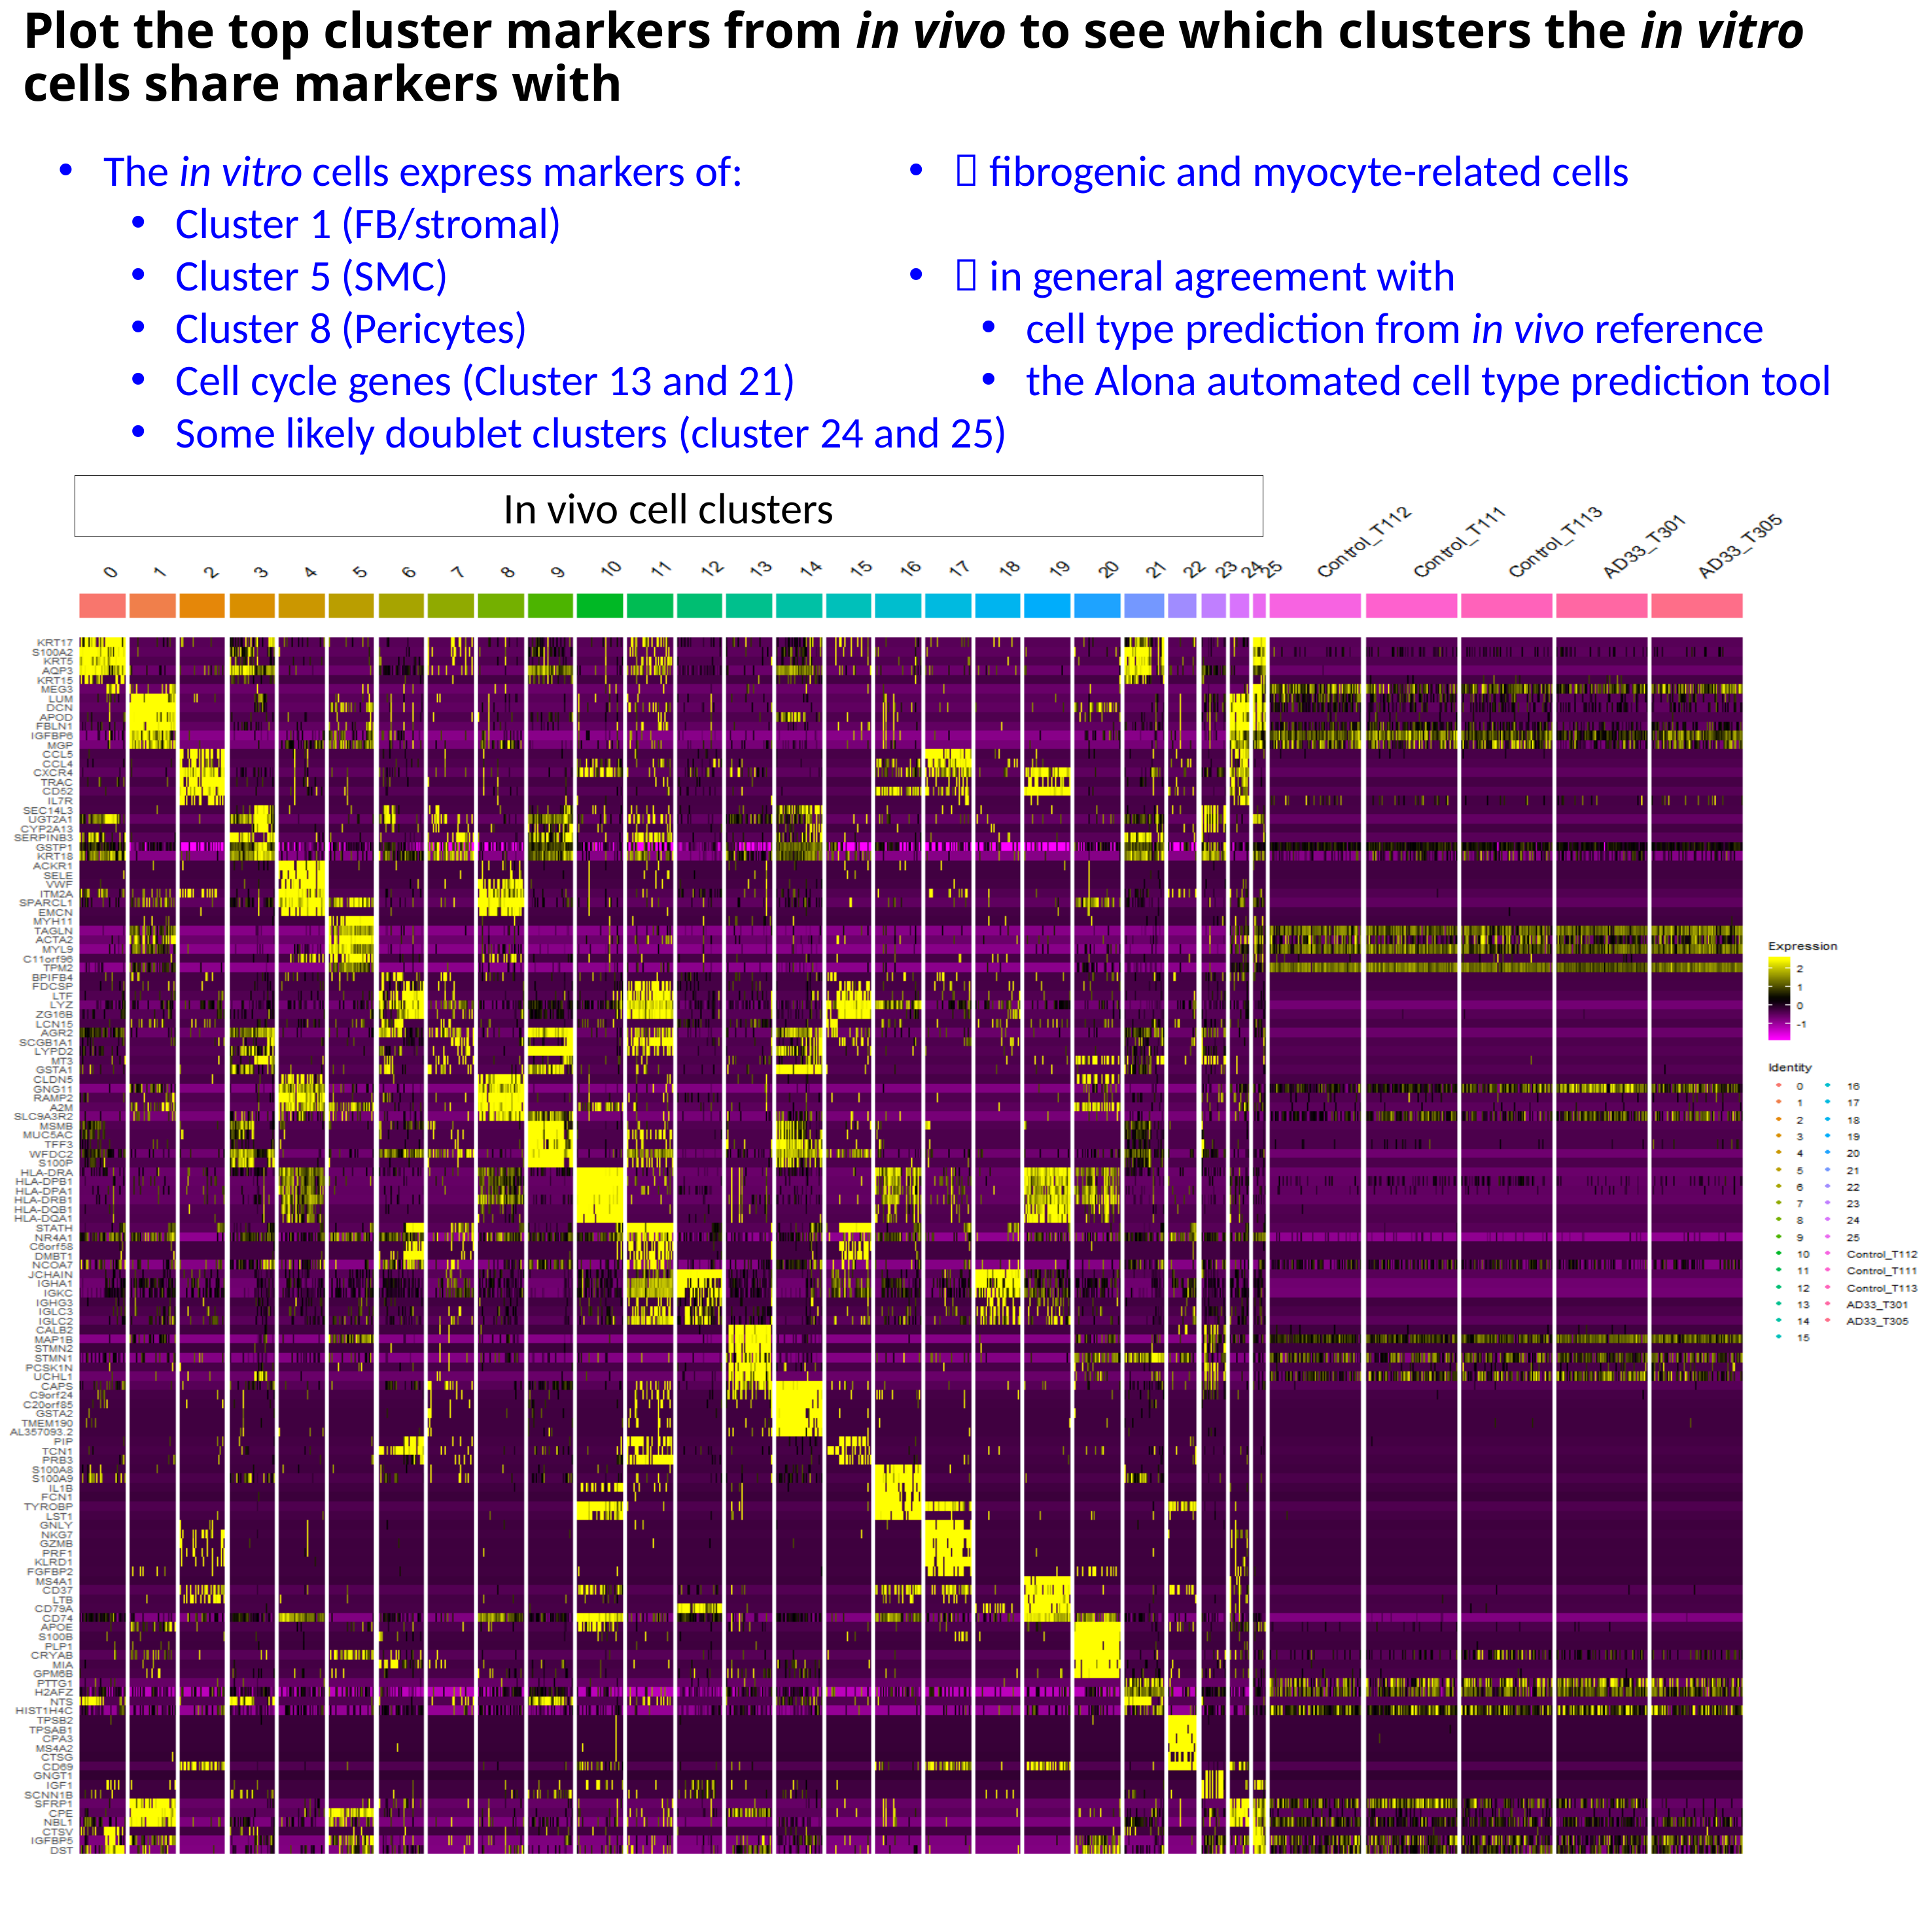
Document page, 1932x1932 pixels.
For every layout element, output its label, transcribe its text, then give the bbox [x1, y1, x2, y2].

title Plot the top cluster markers from in vivo to see which clusters the in vitro cells share markers with [12, 0, 1889, 118]
text_box The in vitro cells express markers of: Cluster 1 (FB/stromal) Cluster 5 (SMC) Cluster 8 (Pericytes) Cell cycle genes (Cluster 13 and 21) Some likely doublet clusters (cluster 24 and 25) [48, 137, 1442, 416]
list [4, 416, 1932, 1872]
text_box  fibrogenic and myocyte-related cells  in general agreement with cell type prediction from in vivo reference the Alona automated cell type prediction tool [898, 137, 1865, 410]
